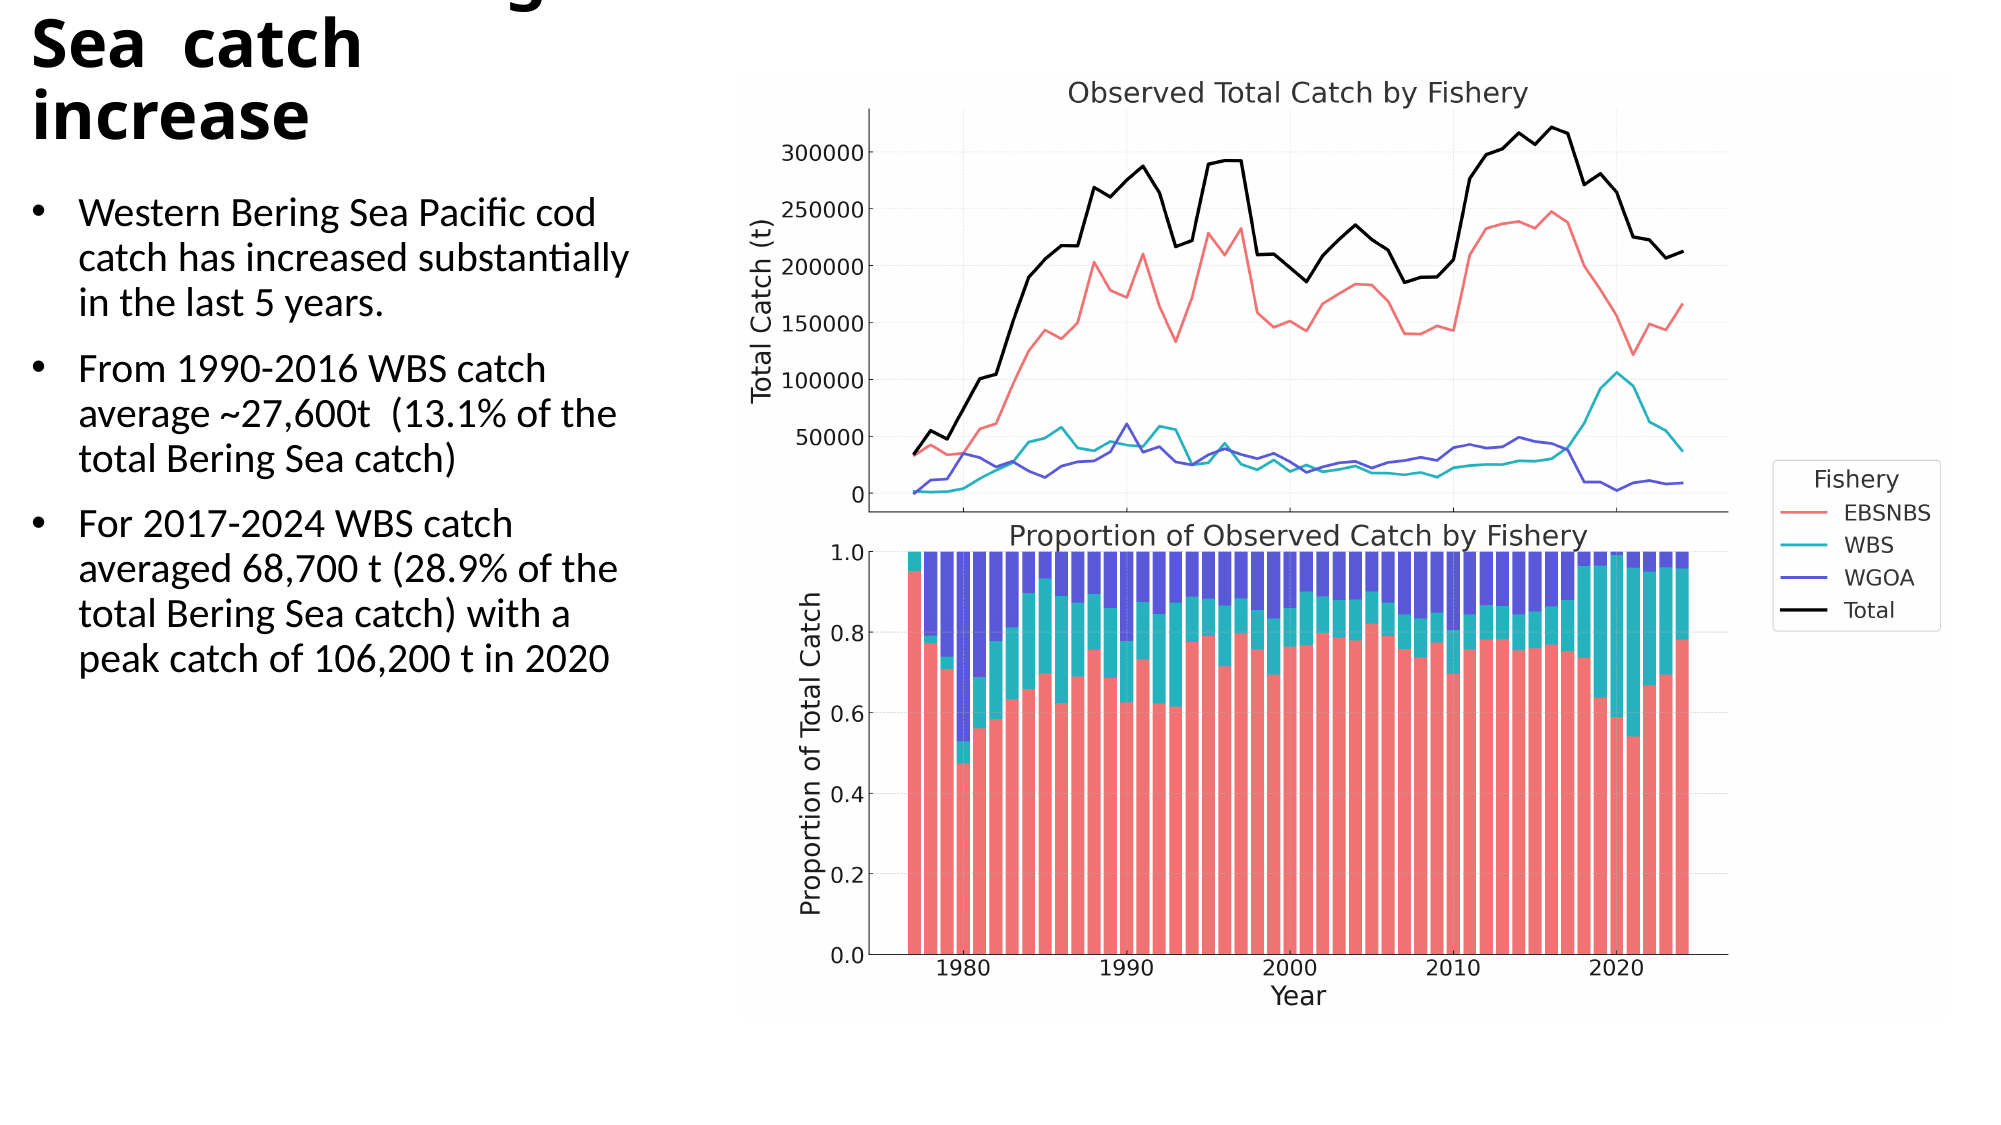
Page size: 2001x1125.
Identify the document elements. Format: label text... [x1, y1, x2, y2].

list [742, 73, 1948, 1018]
list Western Bering Sea Pacific cod catch has increased substantially in the last 5 years. From 1990-2016 WBS catch average ~27,600t (13.1% of the total Bering Sea catch) For 2017-2024 WBS catch averaged 68,700 t (28.9% of the total Bering Sea catch) with a peak catch of 106,200 t in 2020 [16, 182, 662, 808]
title Western Bering Sea catch increase [16, 2, 662, 162]
